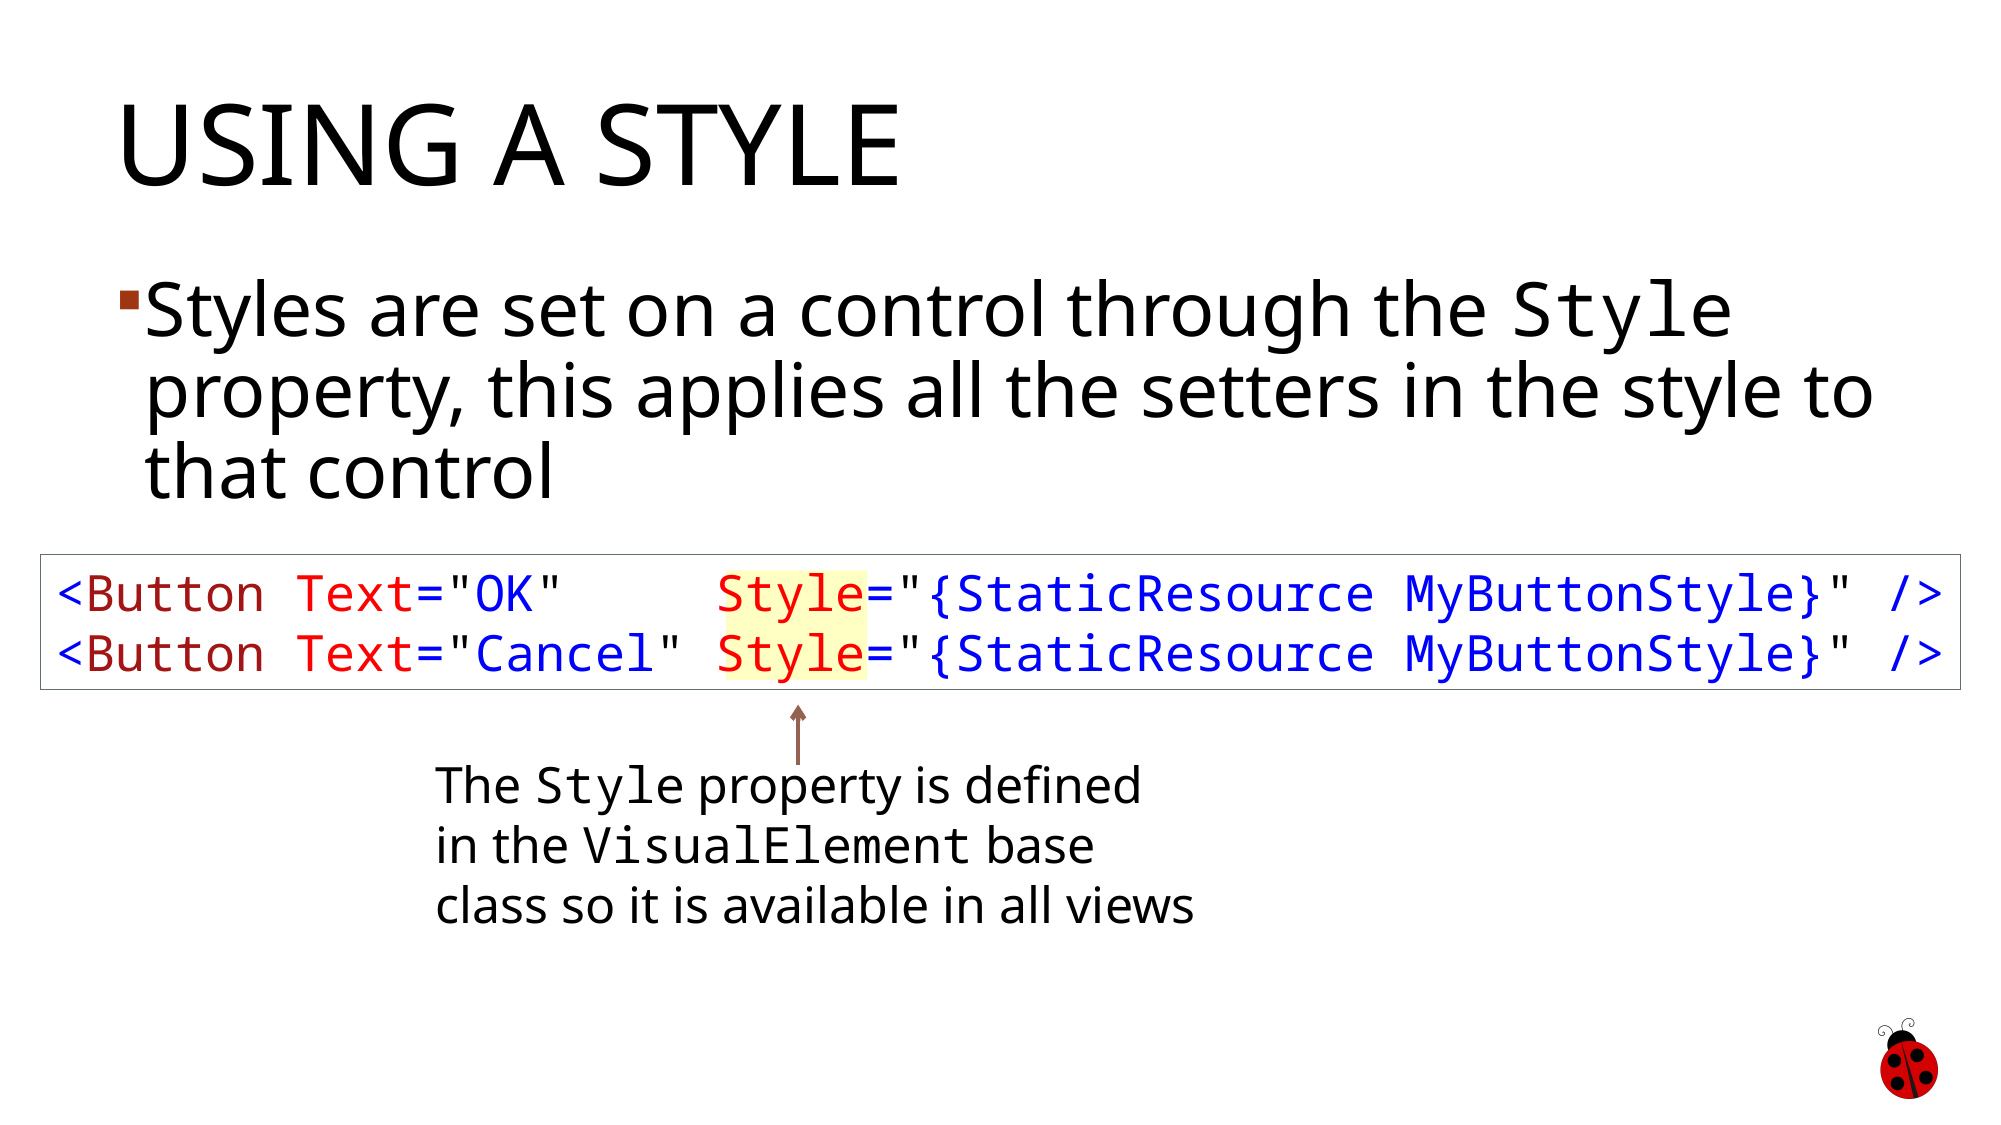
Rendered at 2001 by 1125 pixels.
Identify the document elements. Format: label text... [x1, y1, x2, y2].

text_box The Style property is defined in the VisualElement base class so it is available in all views [420, 745, 1211, 941]
text_box <Button Text="OK" Style="{StaticResource MyButtonStyle}" /> <Button Text="Cancel" Style="{StaticResource MyButtonStyle}" /> [40, 554, 1961, 690]
picture [1878, 1018, 1938, 1099]
list Styles are set on a control through the Style property, this applies all the setters in the style to that control [99, 264, 1900, 541]
title Using a Style [99, 55, 1900, 244]
